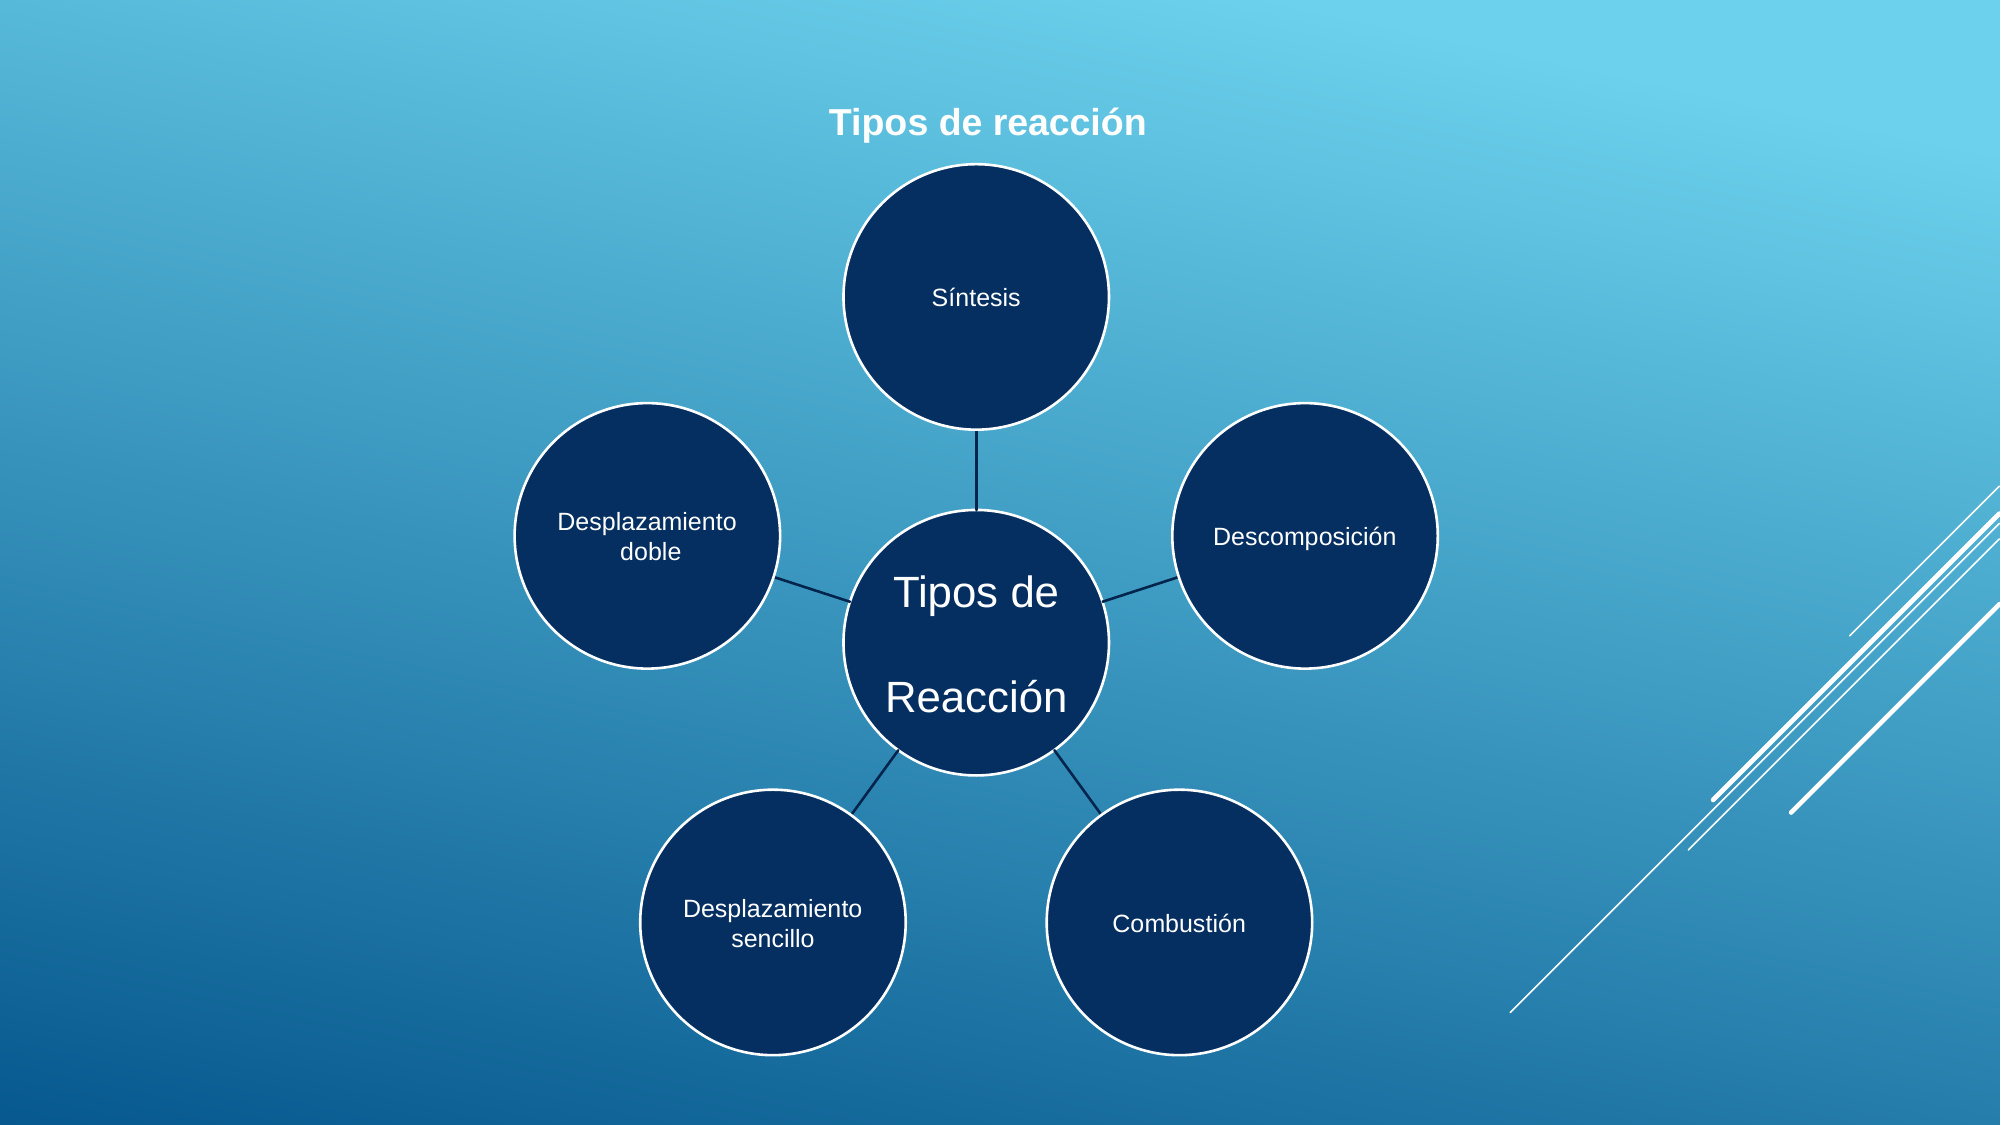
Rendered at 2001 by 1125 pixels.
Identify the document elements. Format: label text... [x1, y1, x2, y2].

text_box Tipos de reacción [444, 90, 1532, 150]
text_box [385, 160, 1568, 1059]
